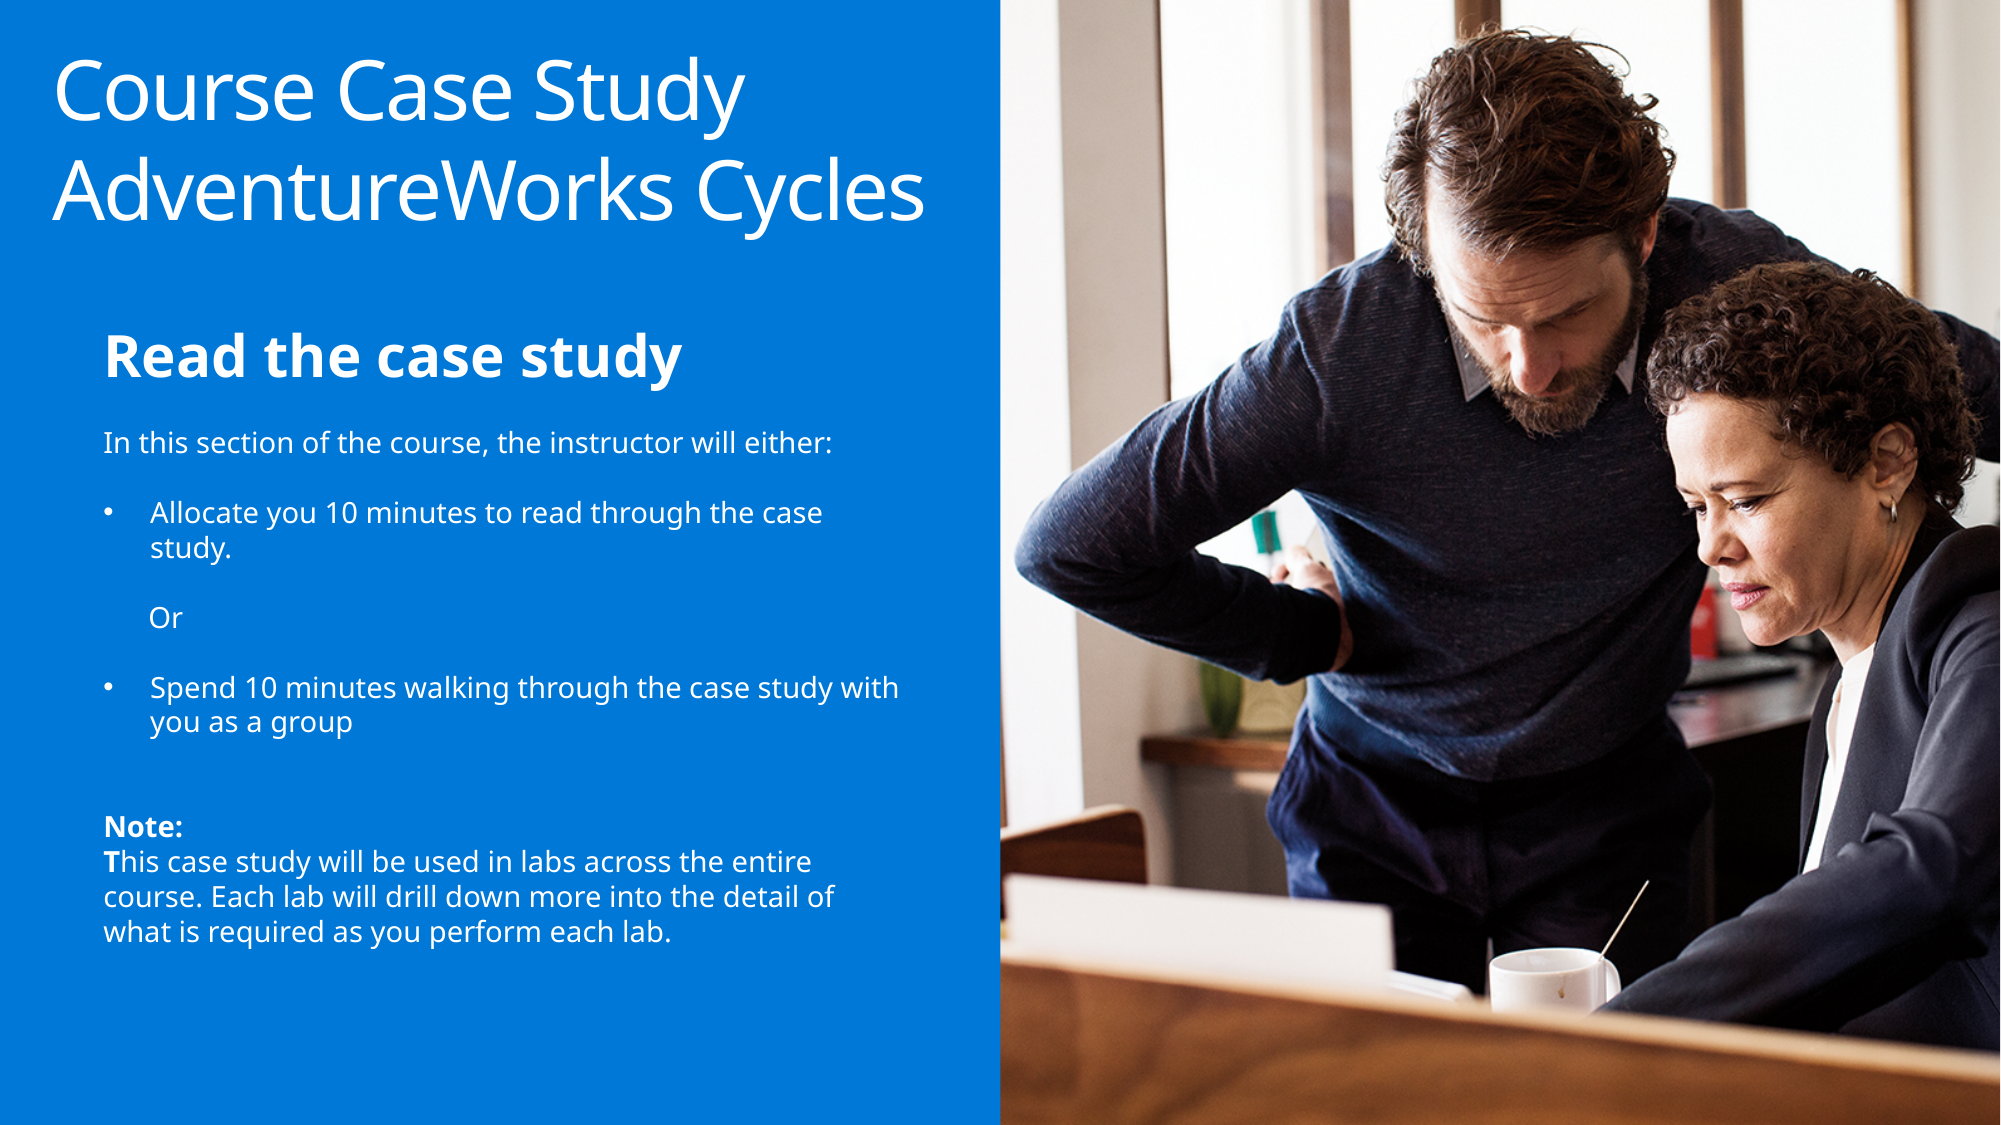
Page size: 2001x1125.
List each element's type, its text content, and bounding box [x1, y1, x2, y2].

title Course Case Study AdventureWorks Cycles [37, 37, 945, 188]
picture [1000, 0, 2001, 1125]
text_box Read the case study In this section of the course, the instructor will either: Allocate you 10 minutes to read through the case study. Or Spend 10 minutes walking through the case study with you as a group Note: This case study will be used in labs across the entire course. Each lab will drill down more into the detail of what is required as you perform each lab. [103, 319, 910, 460]
